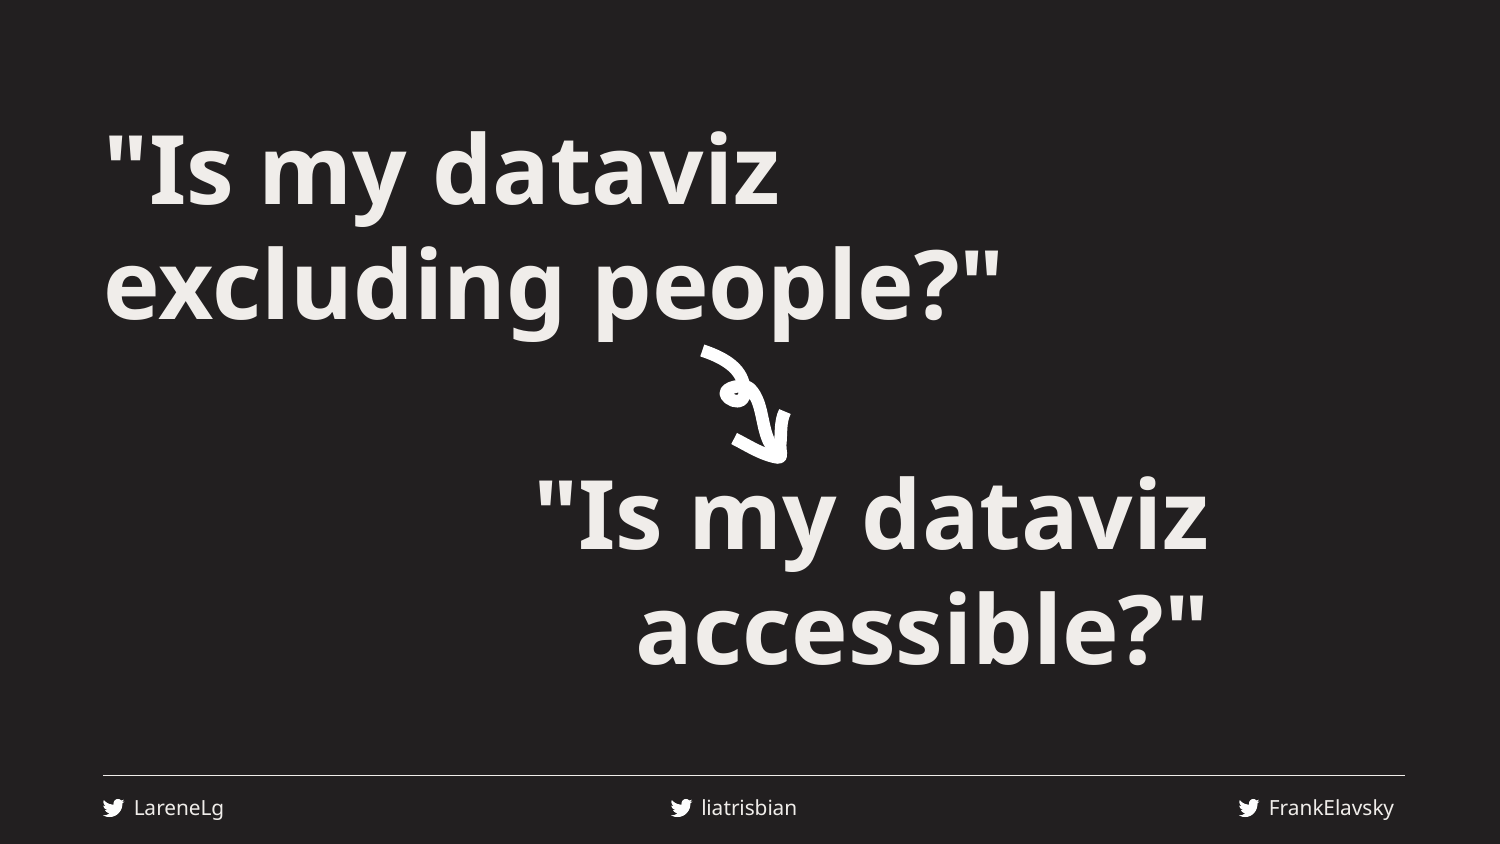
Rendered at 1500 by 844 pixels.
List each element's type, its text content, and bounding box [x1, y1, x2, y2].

text_box [734, 411, 785, 458]
picture [670, 796, 693, 819]
text_box [702, 350, 776, 451]
picture [1238, 796, 1260, 819]
title "Is my dataviz excluding people?" "Is my dataviz accessible?" [88, 93, 1225, 451]
picture [102, 796, 125, 819]
